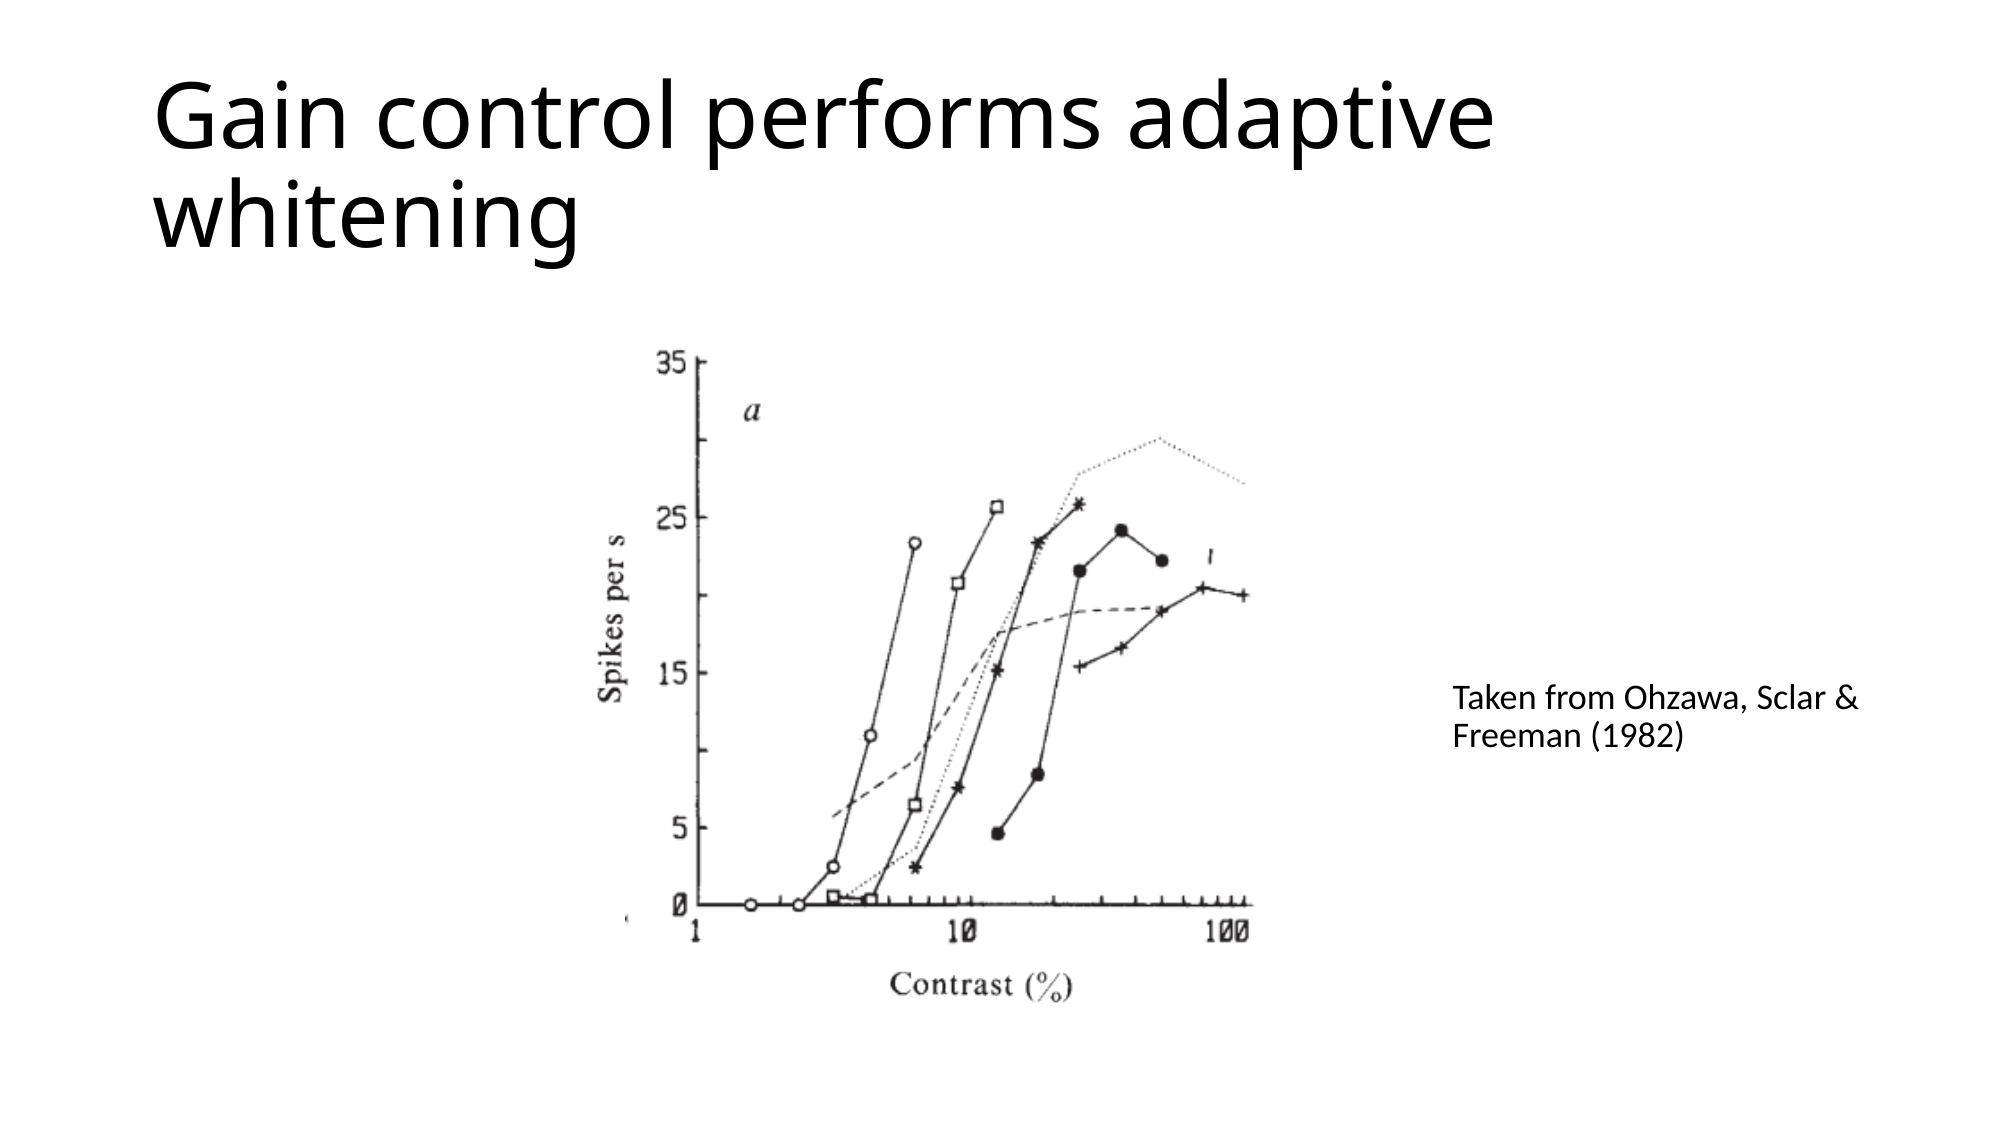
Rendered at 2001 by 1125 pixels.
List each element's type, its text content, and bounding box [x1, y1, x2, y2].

list Taken from Ohzawa, Sclar & Freeman (1982) [1437, 670, 1966, 764]
title Gain control performs adaptive whitening [137, 59, 1863, 278]
picture [579, 322, 1292, 1025]
